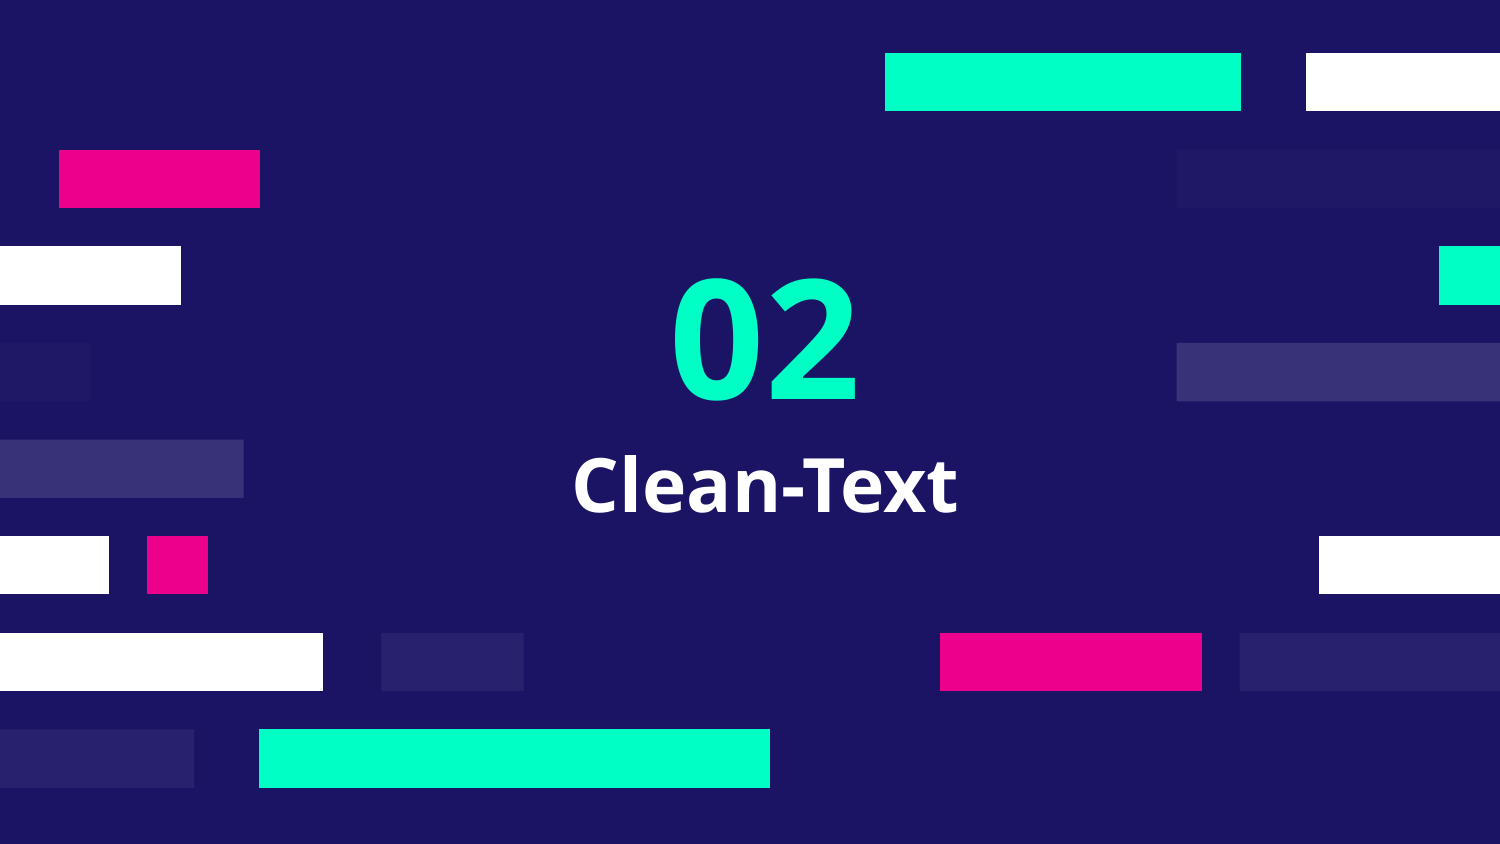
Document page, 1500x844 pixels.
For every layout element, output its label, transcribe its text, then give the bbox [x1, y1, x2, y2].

title 02 [74, 352, 1457, 434]
title Clean-Text [74, 445, 1457, 519]
